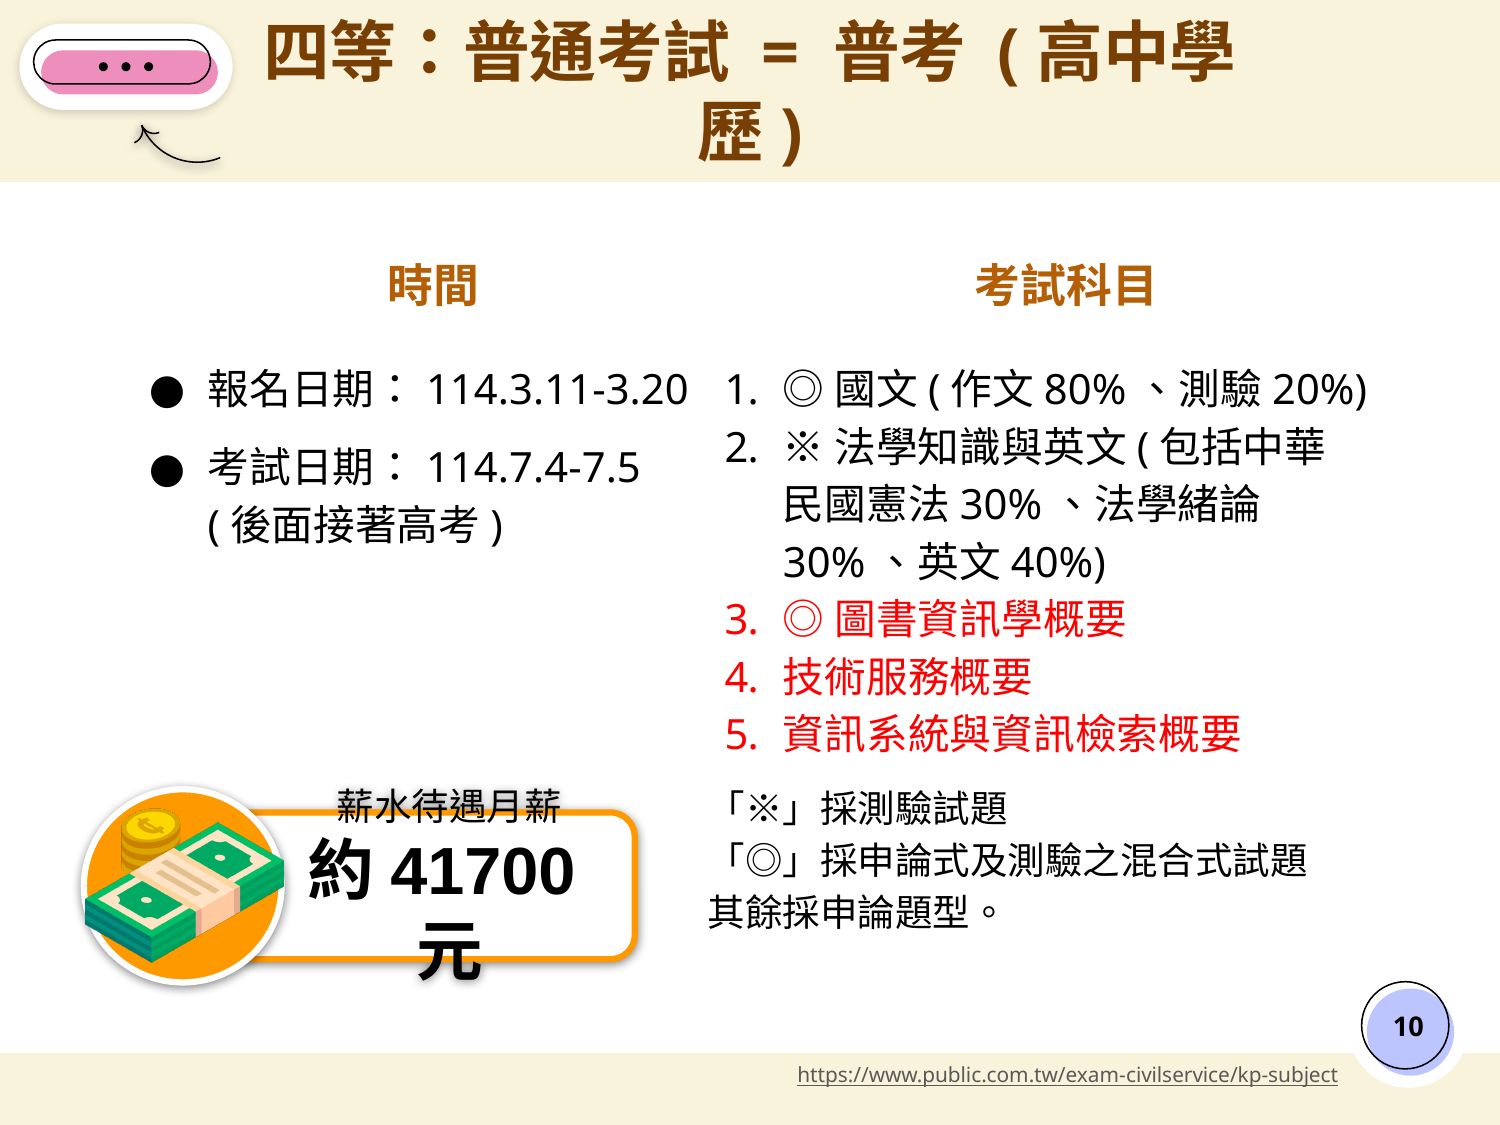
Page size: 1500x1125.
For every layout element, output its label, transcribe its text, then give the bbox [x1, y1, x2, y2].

text_box 報名日期：114.3.11-3.20 考試日期：114.7.4-7.5 (後面接著高考) [117, 340, 692, 999]
title 四等：普通考試 = 普考 (高中學歷) [232, 23, 1268, 171]
text_box 考試科目 [751, 220, 1383, 340]
text_box 薪水待遇月薪 約41700元 [288, 812, 635, 960]
list https://www.public.com.tw/exam-civilservice/kp-subject [308, 1055, 1344, 1098]
text_box ◎國文(作文80%、測驗20%) ※法學知識與英文(包括中華民國憲法30%、法學緒論30%、英文40%) ◎圖書資訊學概要 技術服務概要 資訊系統與資訊檢索概要 「※」採測驗試題 「◎」採申論式及測驗之混合式試題 其餘採申論題型。 [692, 340, 1383, 999]
slide_number ‹#› [1363, 984, 1454, 1071]
picture [85, 786, 284, 986]
text_box 時間 [117, 220, 751, 340]
